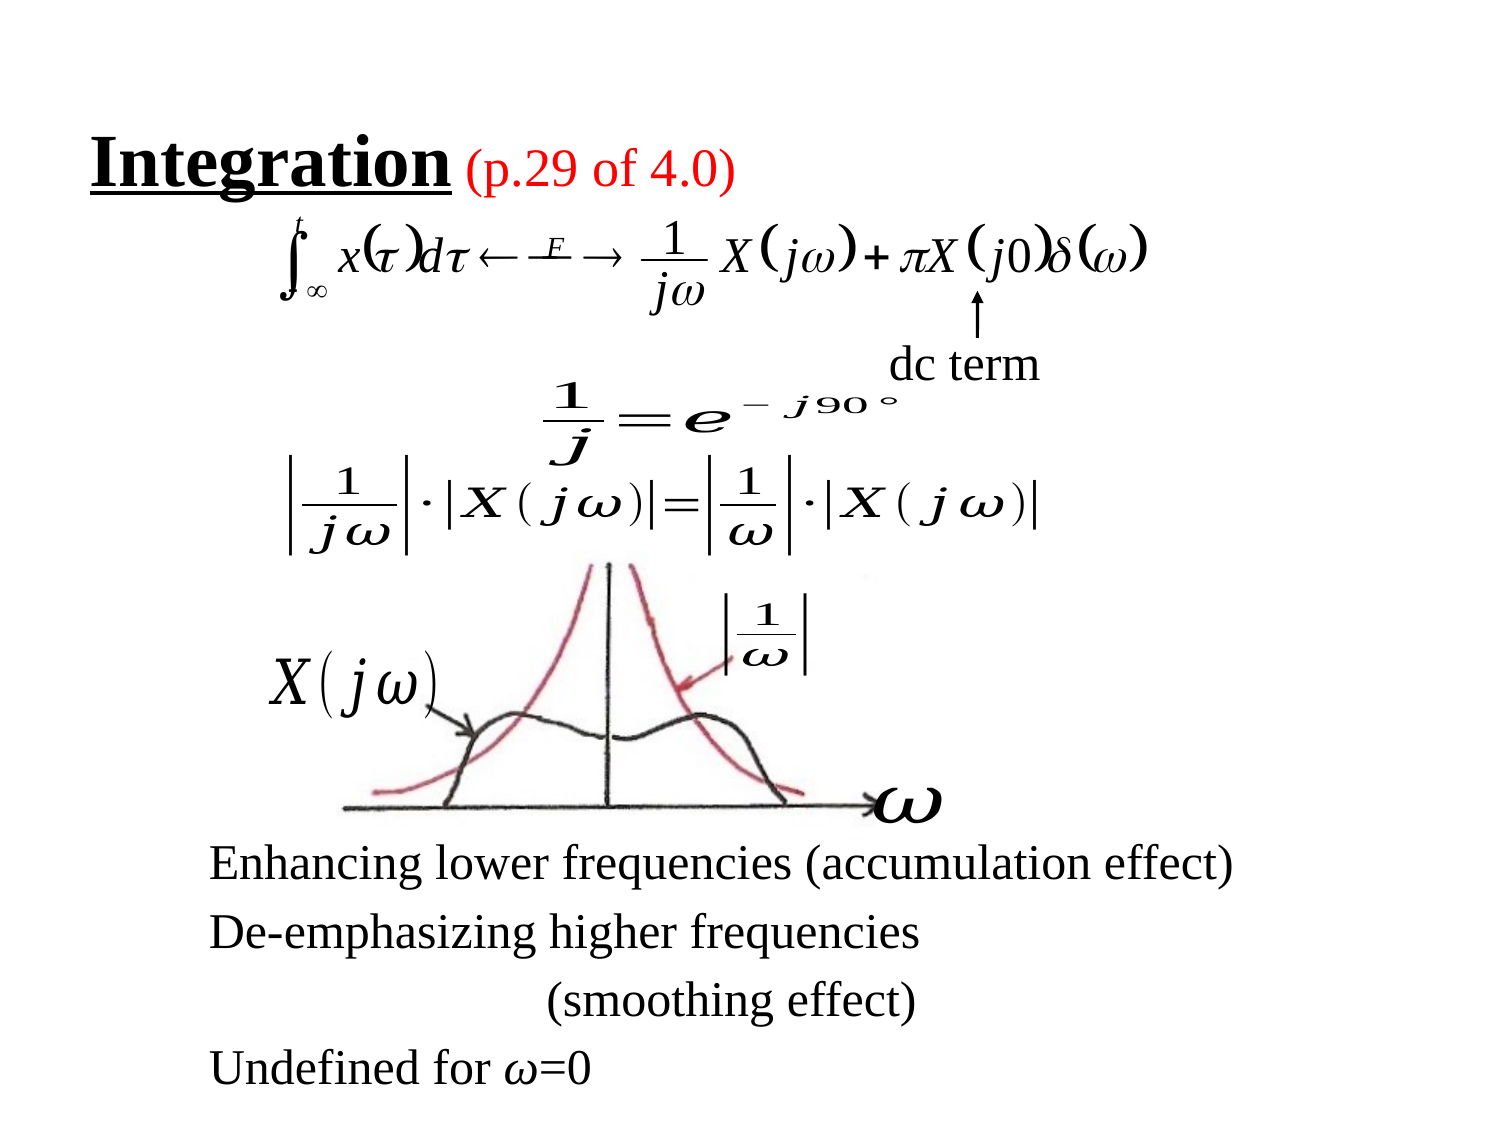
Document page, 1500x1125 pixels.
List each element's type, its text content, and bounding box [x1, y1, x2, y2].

text_box Integration (p.29 of 4.0) [0, 14, 1500, 209]
picture [336, 550, 900, 841]
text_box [873, 290, 1081, 400]
text_box Enhancing lower frequencies (accumulation effect) De-emphasizing higher frequencies (smoothing effect) Undefined for ω=0 [193, 822, 1400, 1103]
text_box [263, 200, 1152, 327]
